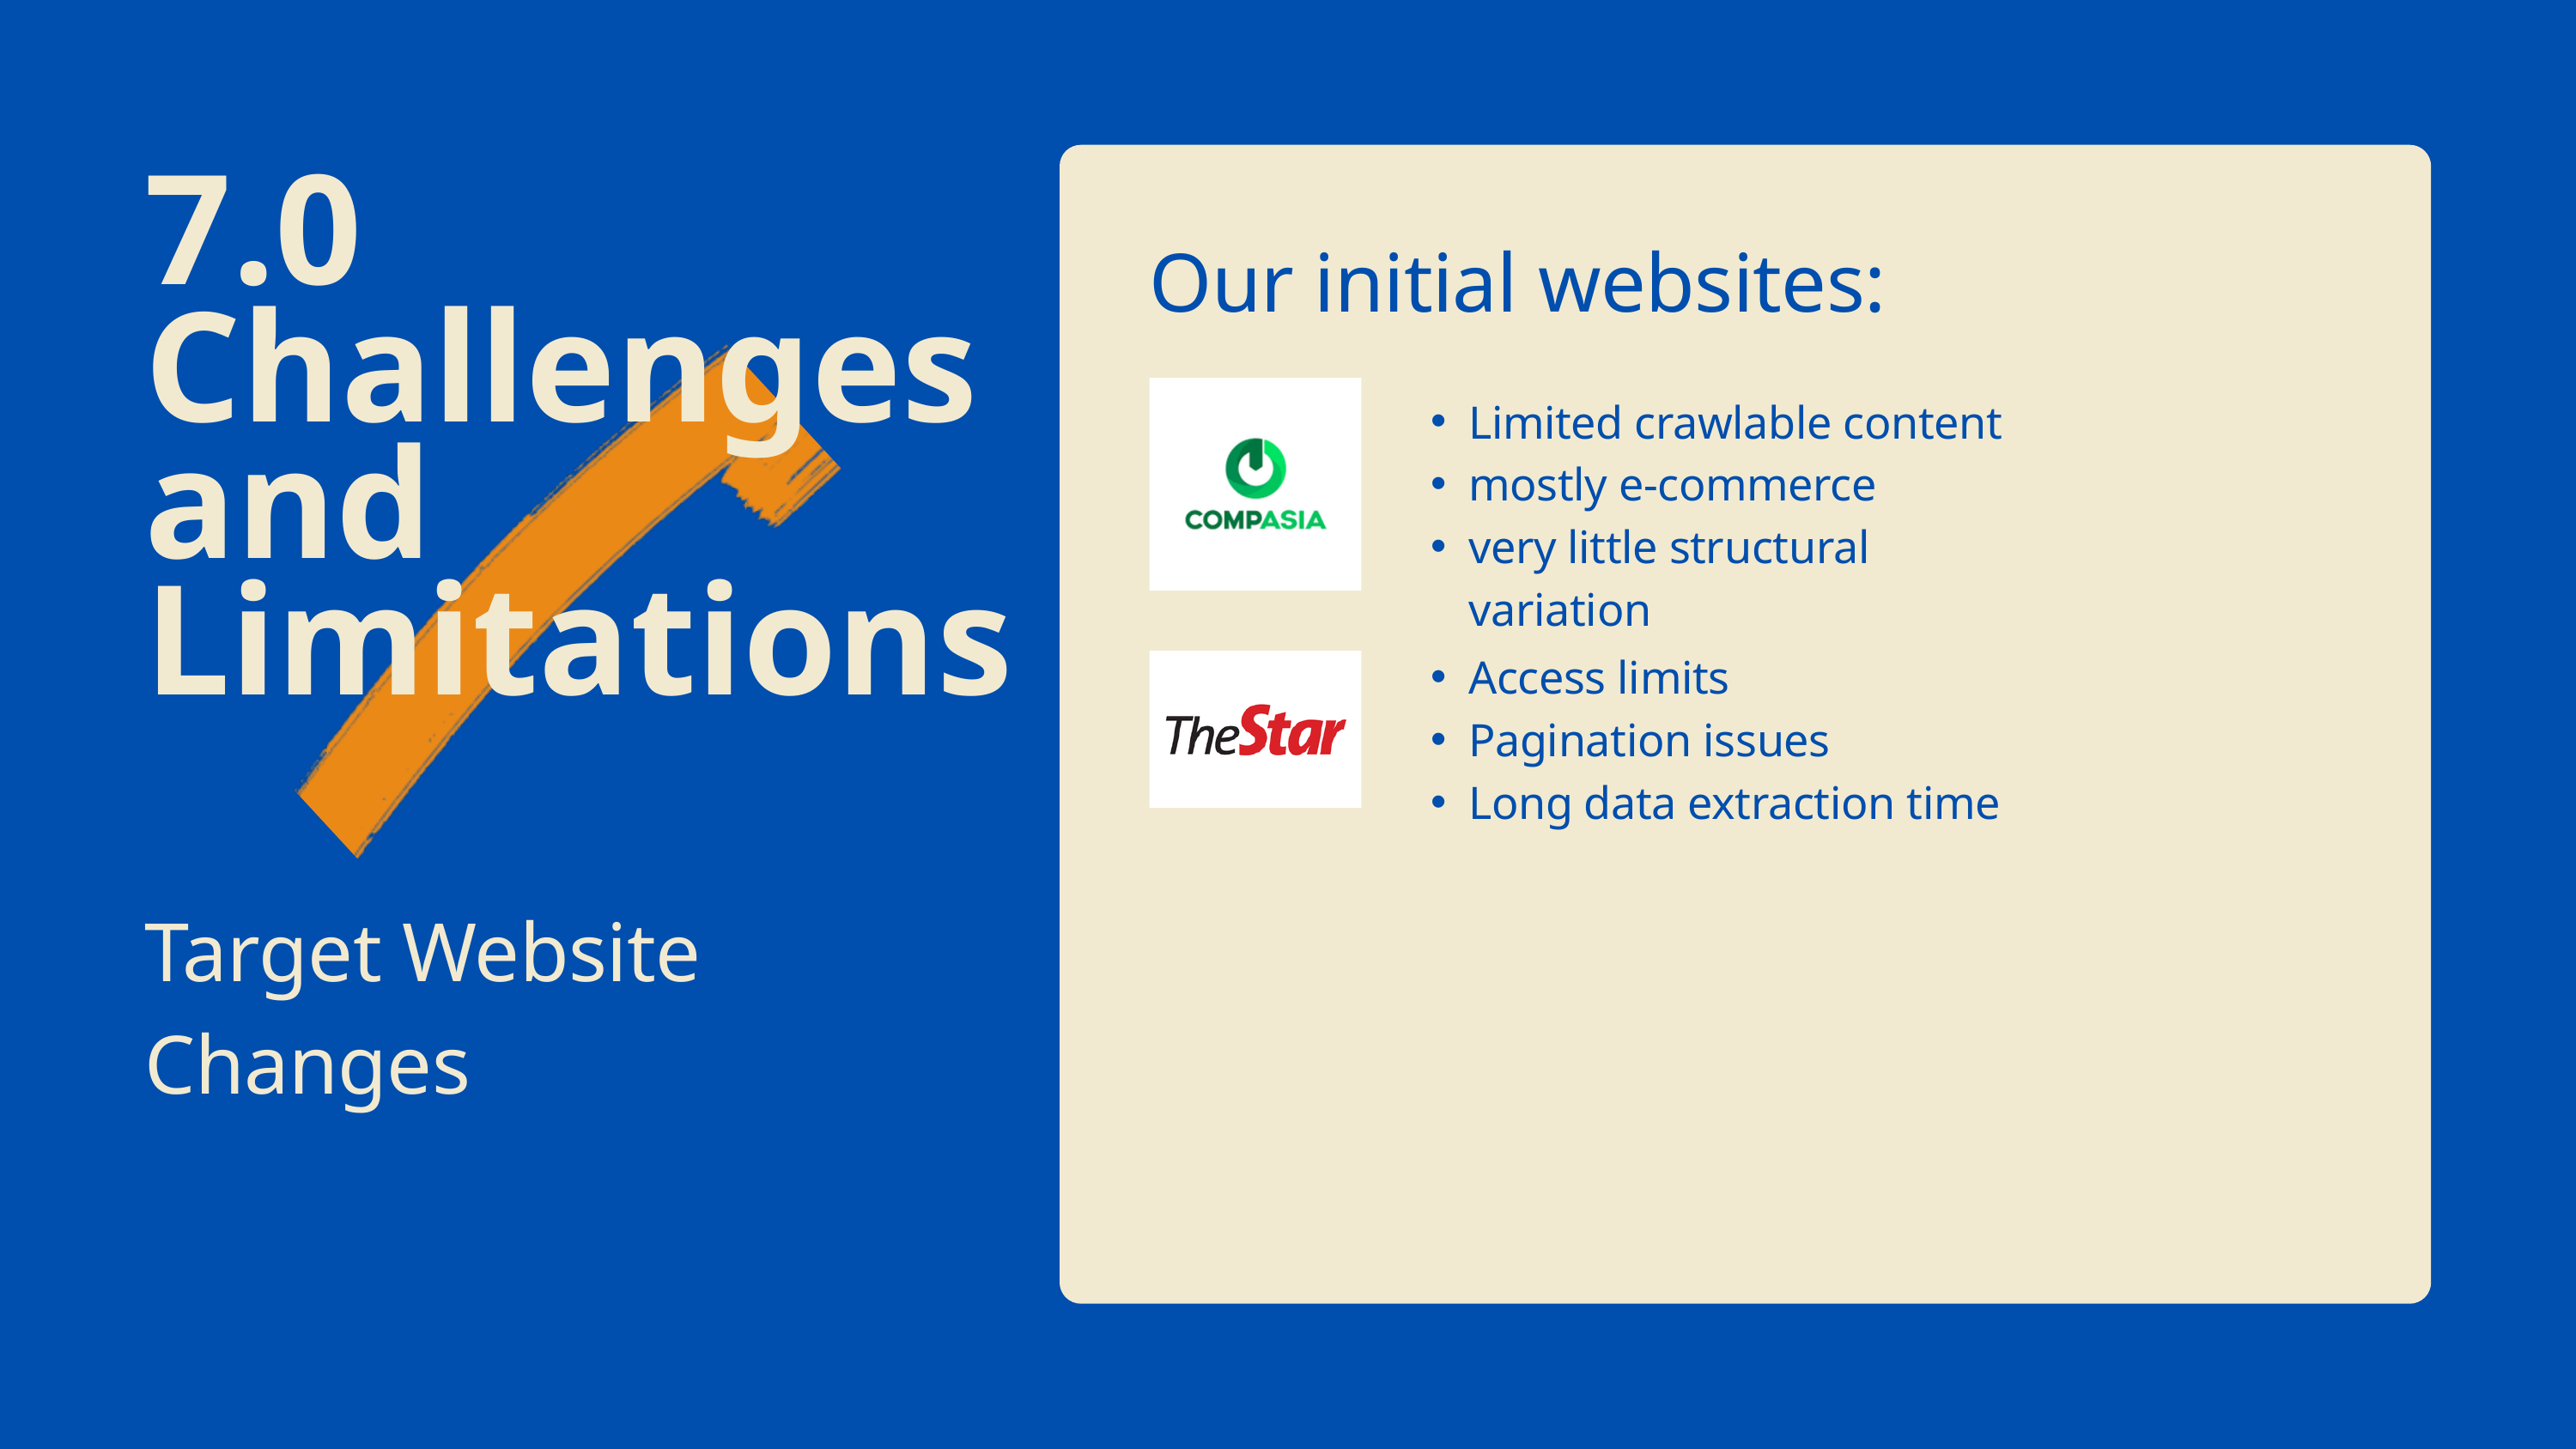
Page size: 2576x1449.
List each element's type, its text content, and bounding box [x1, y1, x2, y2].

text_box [1059, 144, 2432, 1304]
text_box [235, 726, 917, 1066]
text_box Target Website Changes [144, 885, 1005, 1111]
text_box 7.0 Challenges and Limitations [144, 178, 1030, 726]
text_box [1149, 378, 2024, 591]
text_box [1149, 651, 2024, 828]
